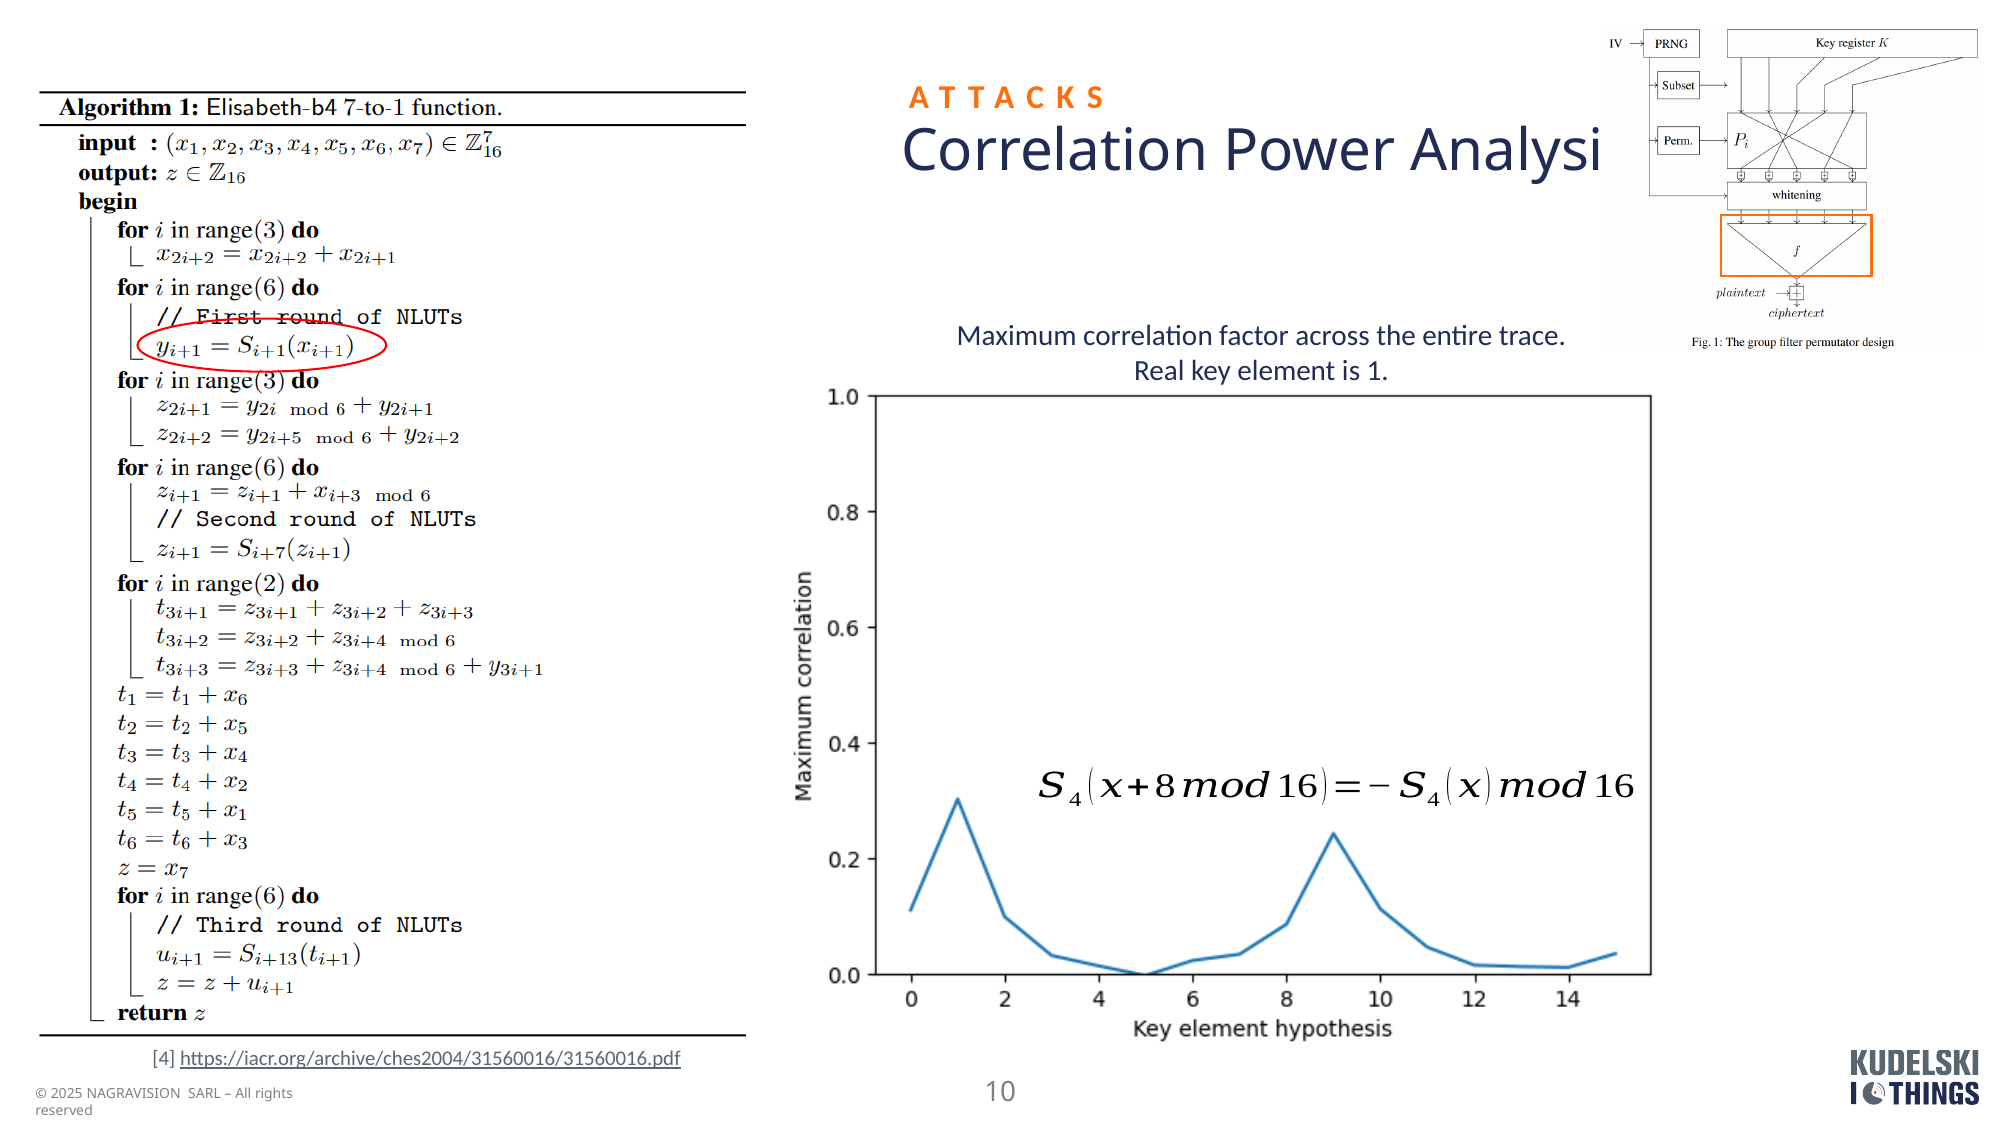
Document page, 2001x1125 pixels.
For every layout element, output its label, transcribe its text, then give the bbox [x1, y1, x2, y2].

picture [779, 372, 1666, 1058]
text_box Maximum correlation factor across the entire trace. Real key element is 1. [938, 308, 1585, 372]
text_box [4] https://iacr.org/archive/ches2004/31560016/31560016.pdf [137, 1041, 712, 1078]
picture [1851, 1050, 1979, 1105]
title Correlation Power Analysis [4] [901, 120, 1604, 191]
picture [35, 84, 746, 1041]
list ATTACKS [901, 79, 1604, 113]
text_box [1604, 25, 1984, 352]
